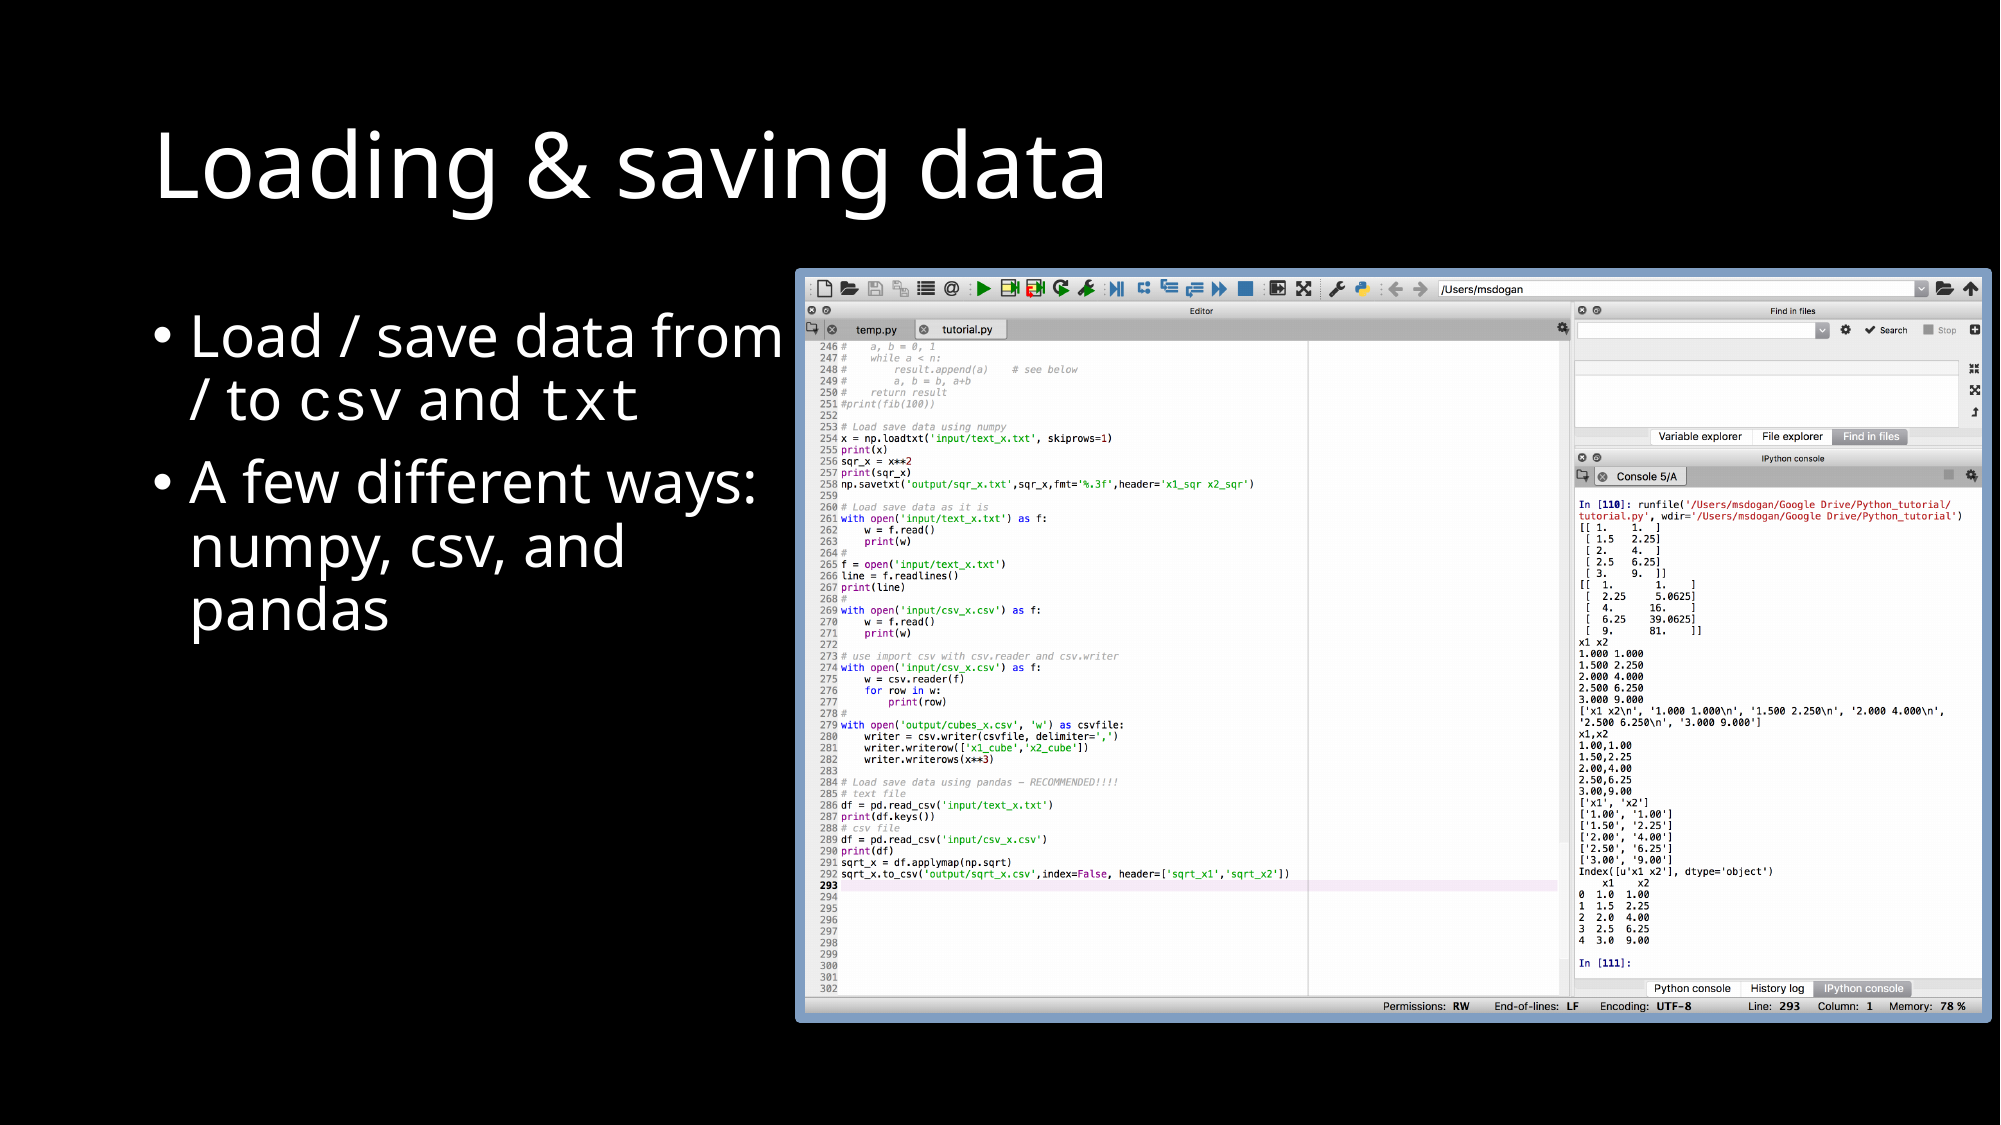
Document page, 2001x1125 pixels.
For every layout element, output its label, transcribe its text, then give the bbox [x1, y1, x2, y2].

title Loading & saving data [137, 59, 1863, 278]
list Load / save data from / to csv and txt A few different ways: numpy, csv, and pandas [137, 299, 795, 1014]
picture [804, 277, 1983, 1014]
